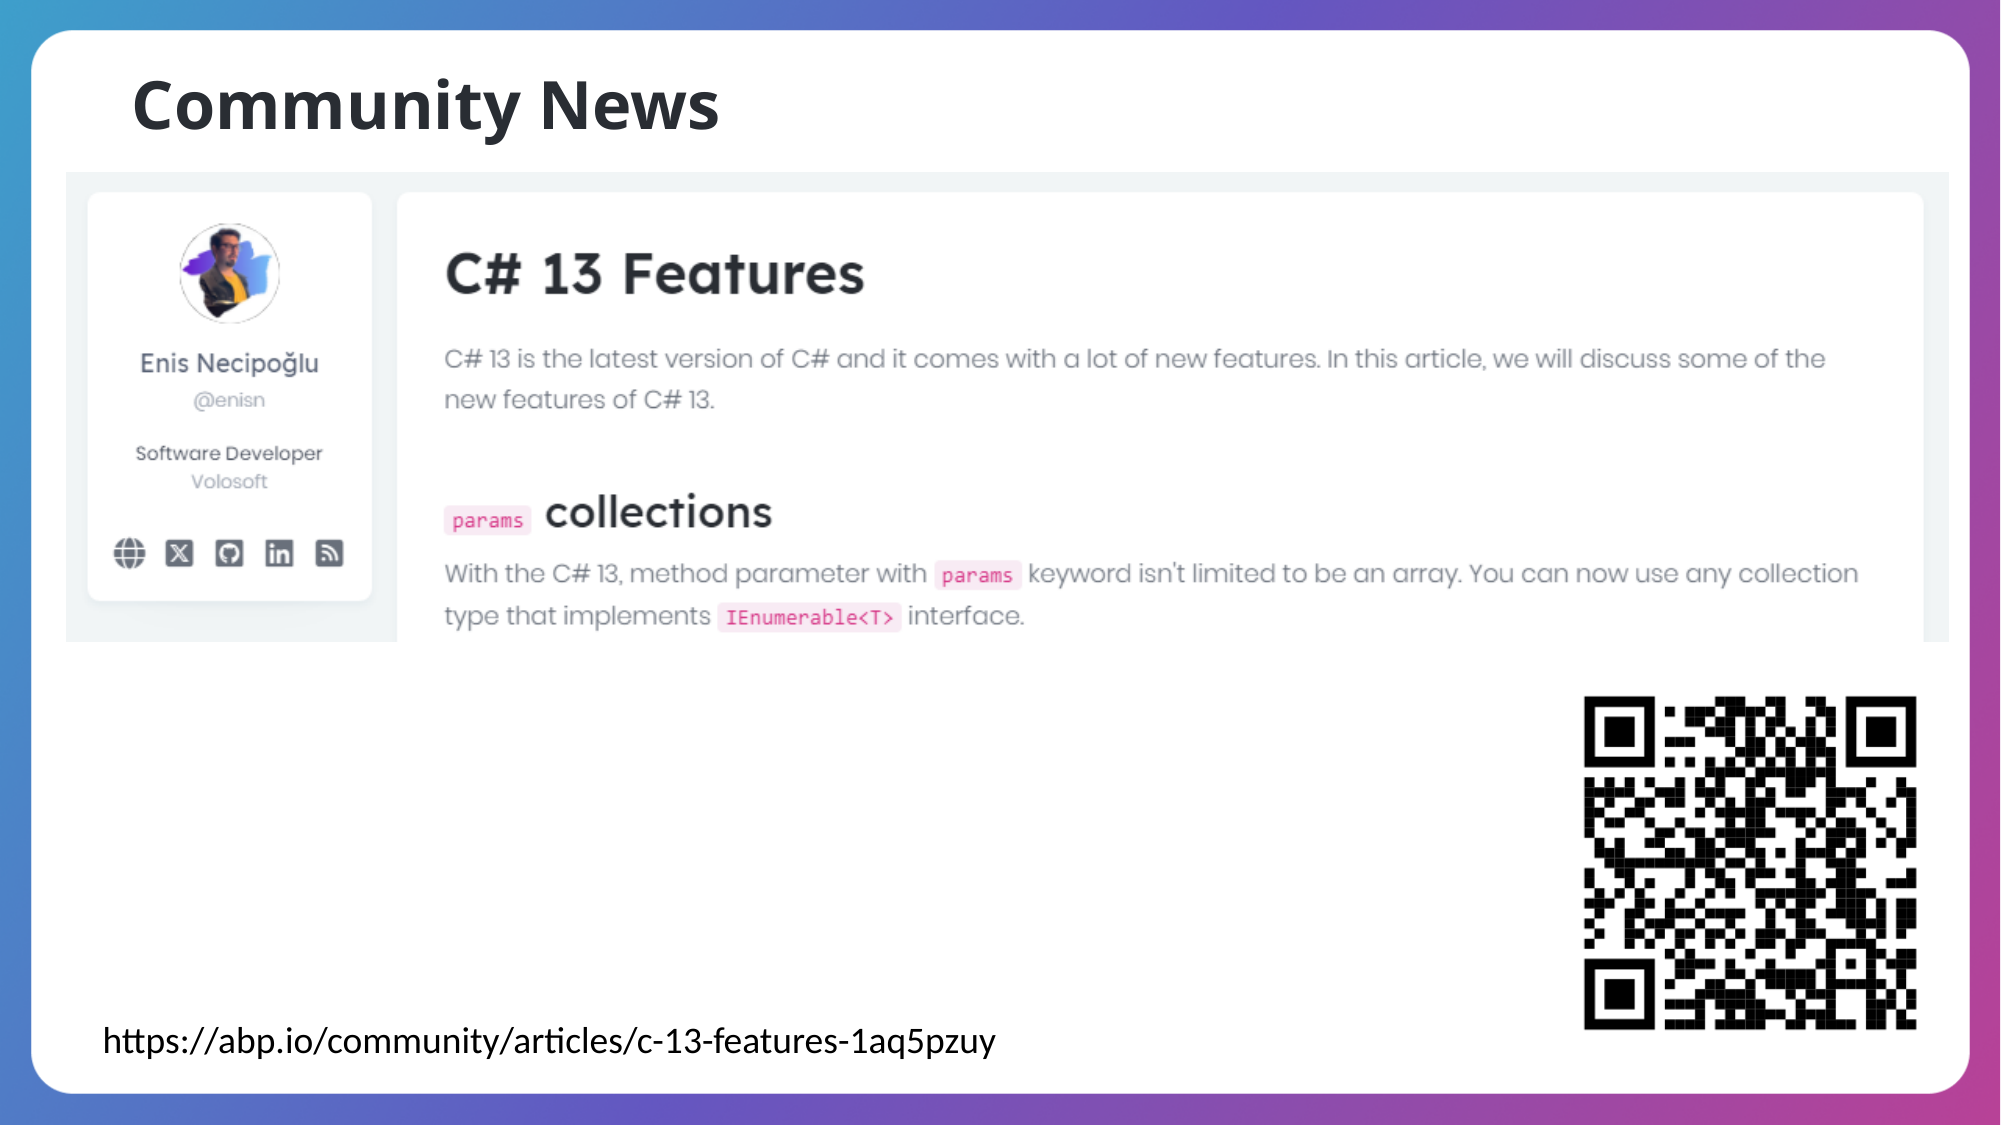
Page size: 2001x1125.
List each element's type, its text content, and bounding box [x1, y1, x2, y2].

picture [0, 0, 2001, 1125]
text_box https://abp.io/community/articles/c-13-features-1aq5pzuy [87, 1008, 1855, 1069]
text_box Community News [117, 55, 1412, 151]
